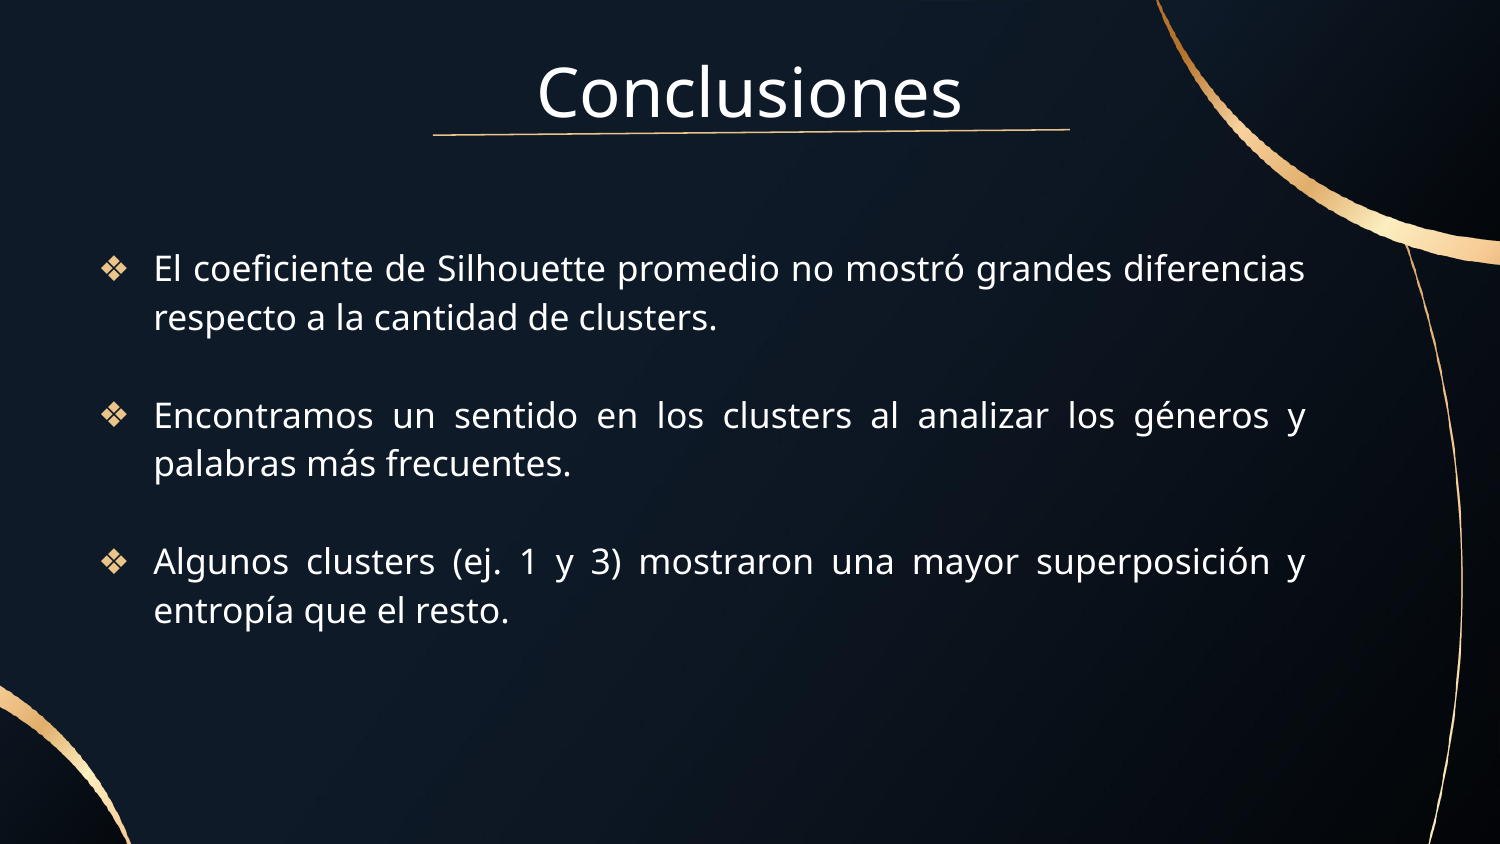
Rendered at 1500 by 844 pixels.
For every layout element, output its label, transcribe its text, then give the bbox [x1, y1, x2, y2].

title Conclusiones [116, 51, 1383, 130]
picture [0, 0, 1500, 844]
text_box El coeficiente de Silhouette promedio no mostró grandes diferencias respecto a la cantidad de clusters. Encontramos un sentido en los clusters al analizar los géneros y palabras más frecuentes. Algunos clusters (ej. 1 y 3) mostraron una mayor superposición y entropía que el resto. [63, 224, 1322, 646]
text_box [432, 129, 1071, 136]
